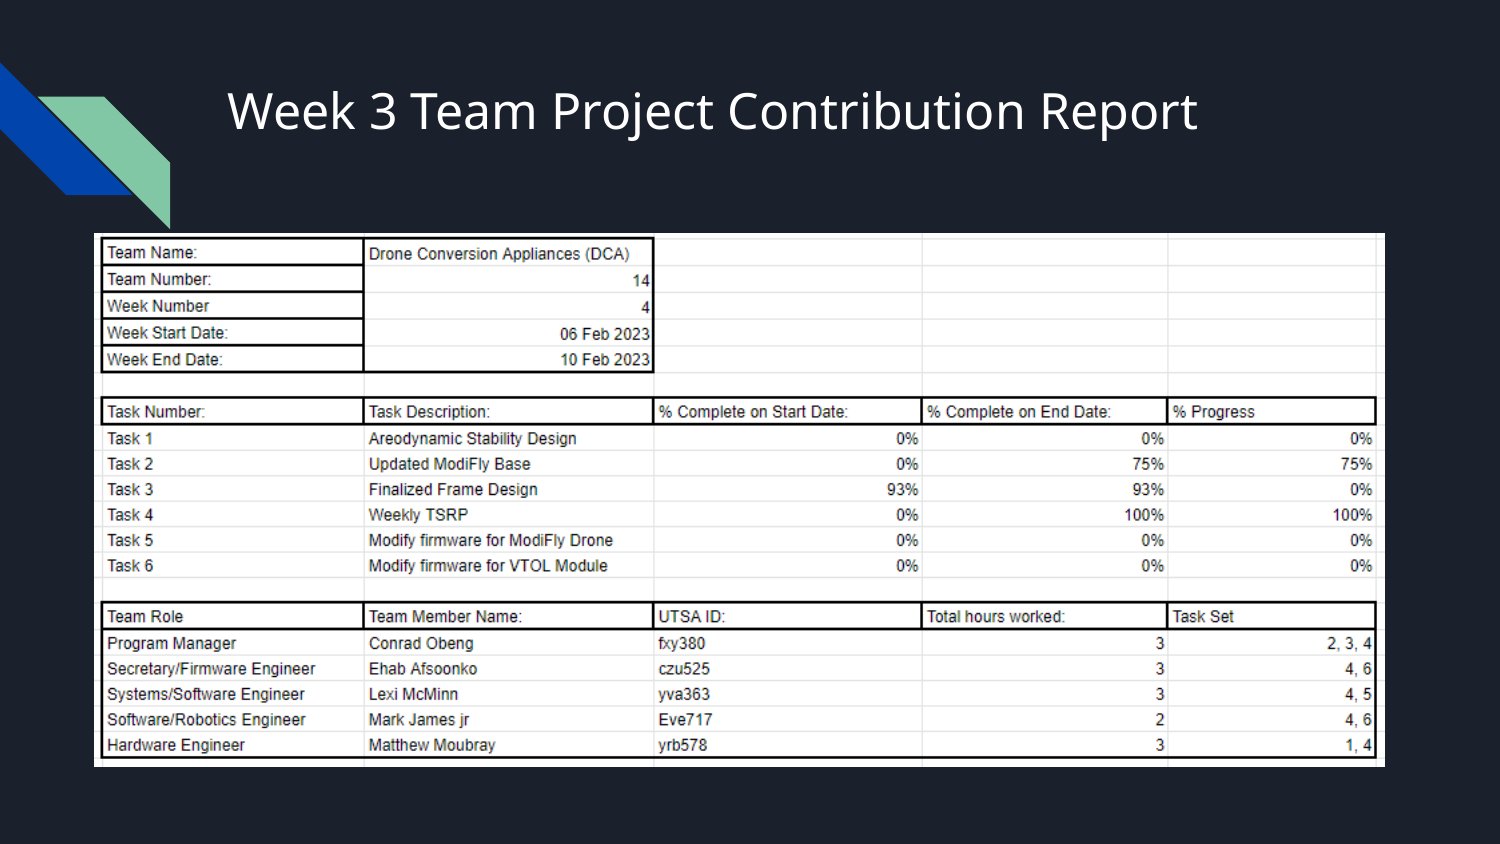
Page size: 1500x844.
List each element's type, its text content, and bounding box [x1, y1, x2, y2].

picture [94, 233, 1386, 767]
title Week 3 Team Project Contribution Report [212, 64, 1368, 215]
